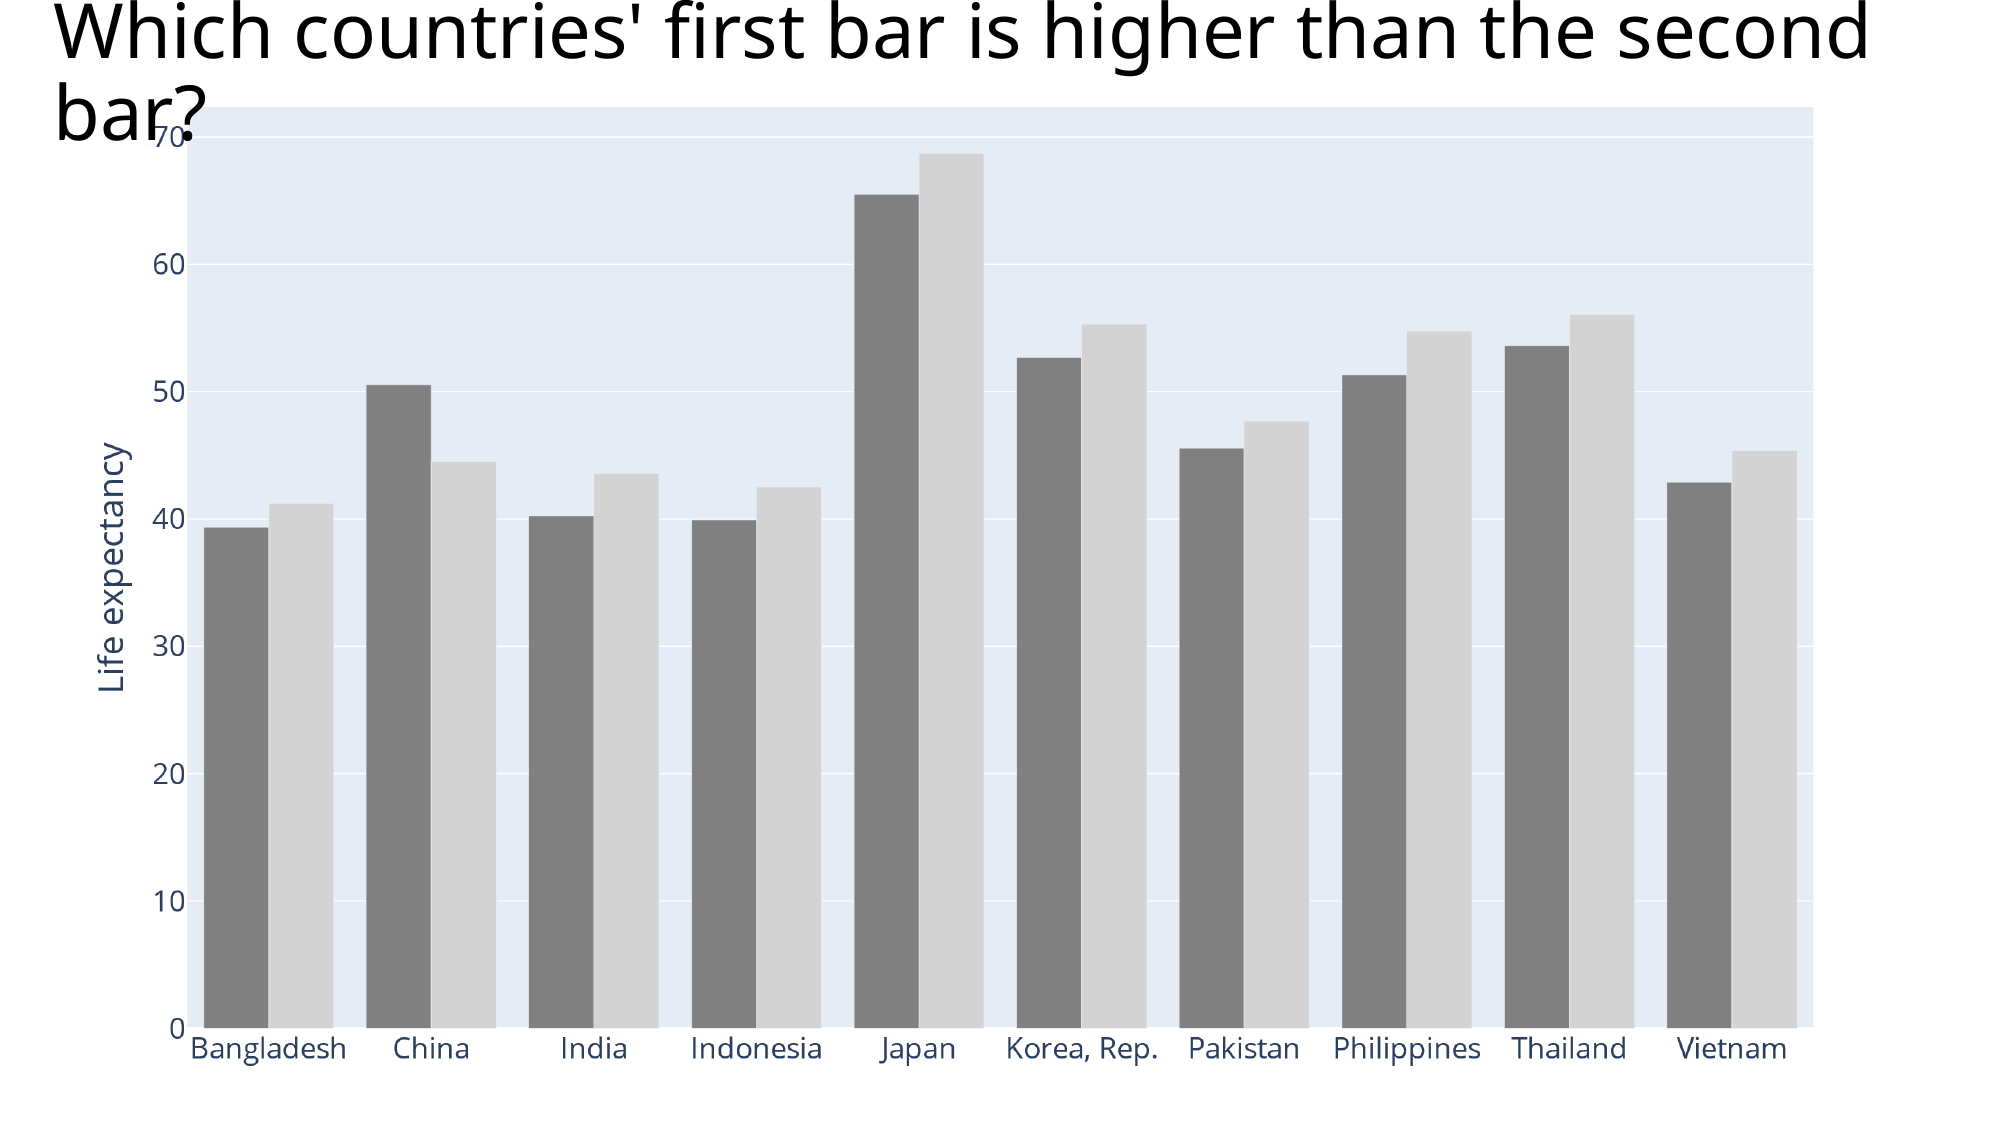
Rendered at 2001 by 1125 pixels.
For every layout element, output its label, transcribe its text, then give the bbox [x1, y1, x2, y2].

title Which countries' first bar is higher than the second bar? [38, 0, 2000, 165]
picture [90, 34, 1910, 1125]
